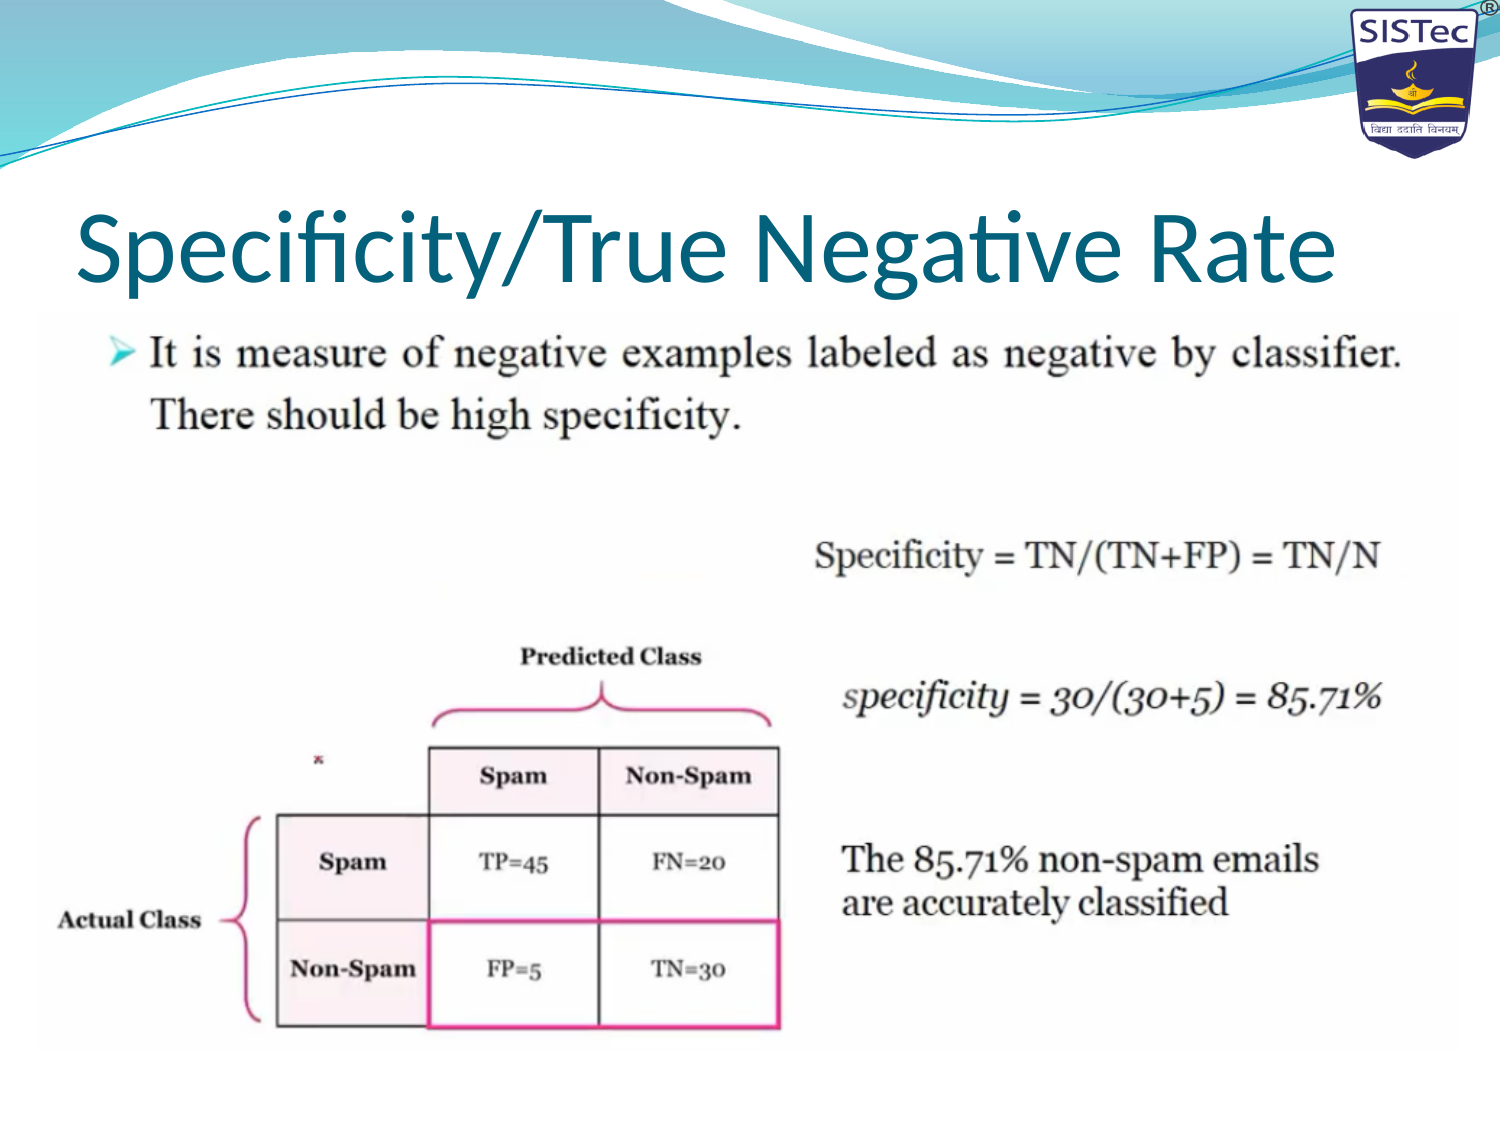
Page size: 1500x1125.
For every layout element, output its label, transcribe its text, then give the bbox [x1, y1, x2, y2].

picture [1349, 0, 1500, 159]
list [37, 312, 1461, 1051]
title Specificity/True Negative Rate [75, 115, 1425, 303]
